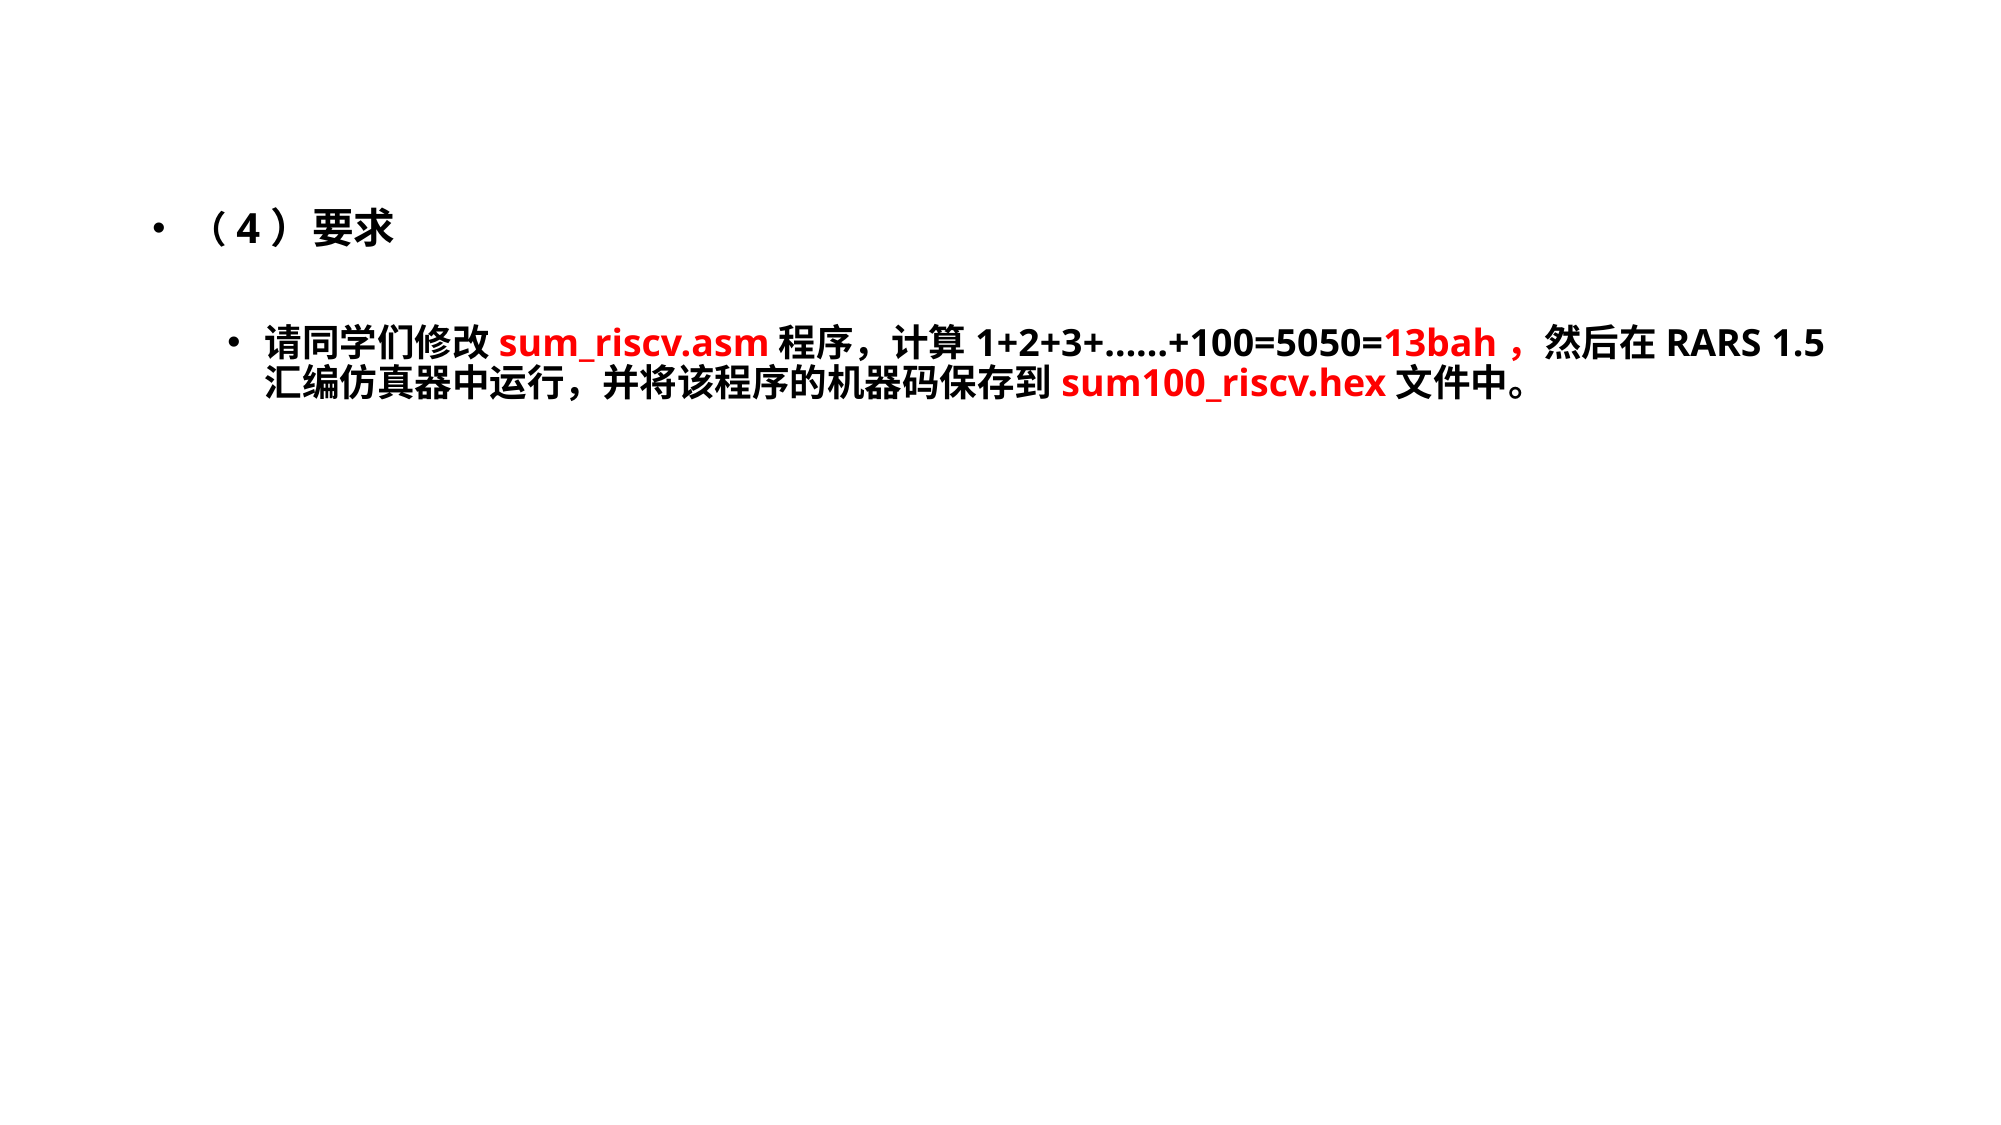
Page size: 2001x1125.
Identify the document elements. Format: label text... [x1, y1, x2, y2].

list （4）要求 请同学们修改sum_riscv.asm程序，计算1+2+3+……+100=5050=13bah，然后在RARS 1.5汇编仿真器中运行，并将该程序的机器码保存到sum100_riscv.hex文件中。 [137, 199, 1863, 914]
